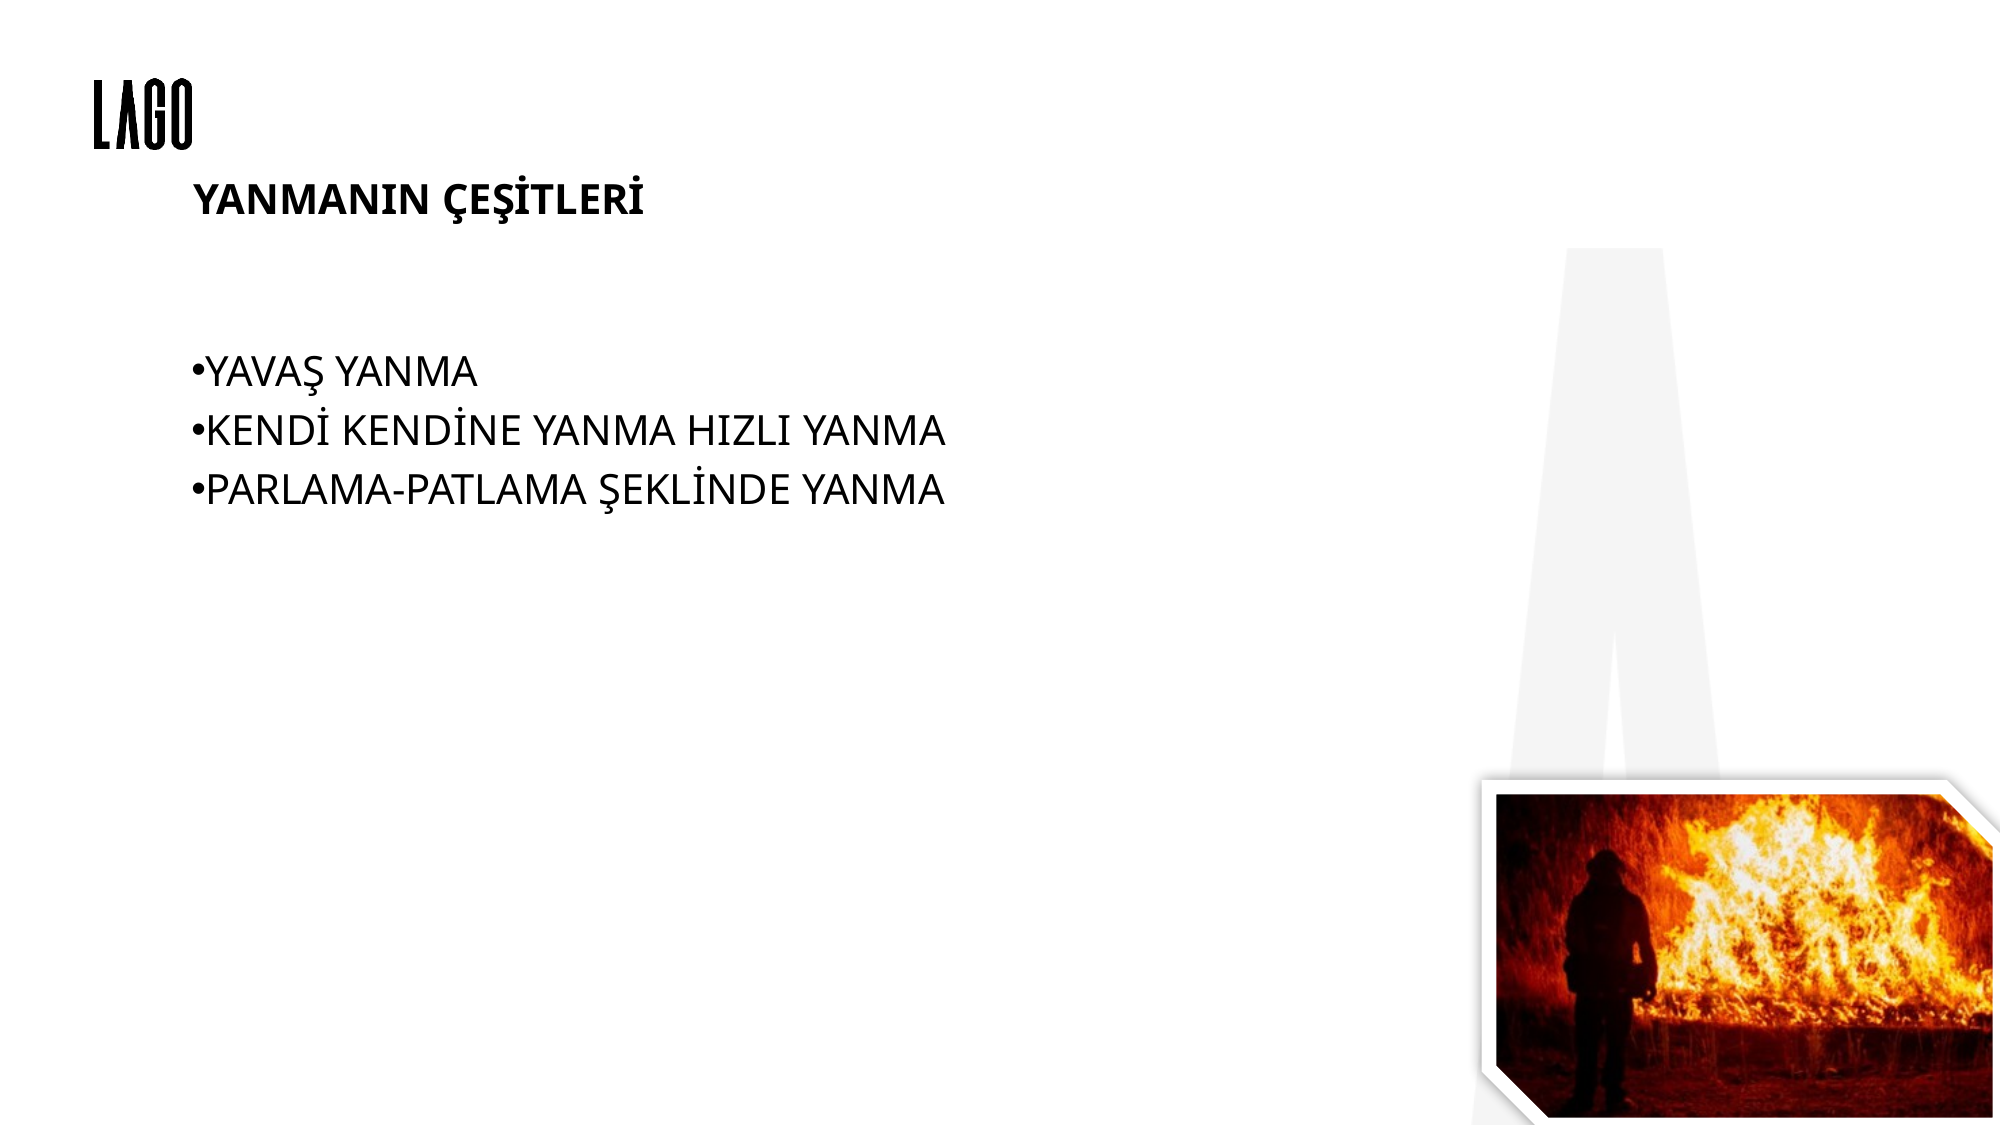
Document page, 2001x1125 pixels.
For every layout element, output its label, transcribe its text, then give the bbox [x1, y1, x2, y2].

picture [1471, 248, 2000, 1125]
text_box YANMANIN ÇEŞİTLERİ [191, 170, 959, 223]
picture [94, 78, 192, 150]
text_box YAVAŞ YANMA KENDİ KENDİNE YANMA HIZLI YANMA PARLAMA-PATLAMA ŞEKLİNDE YANMA [191, 316, 1017, 514]
